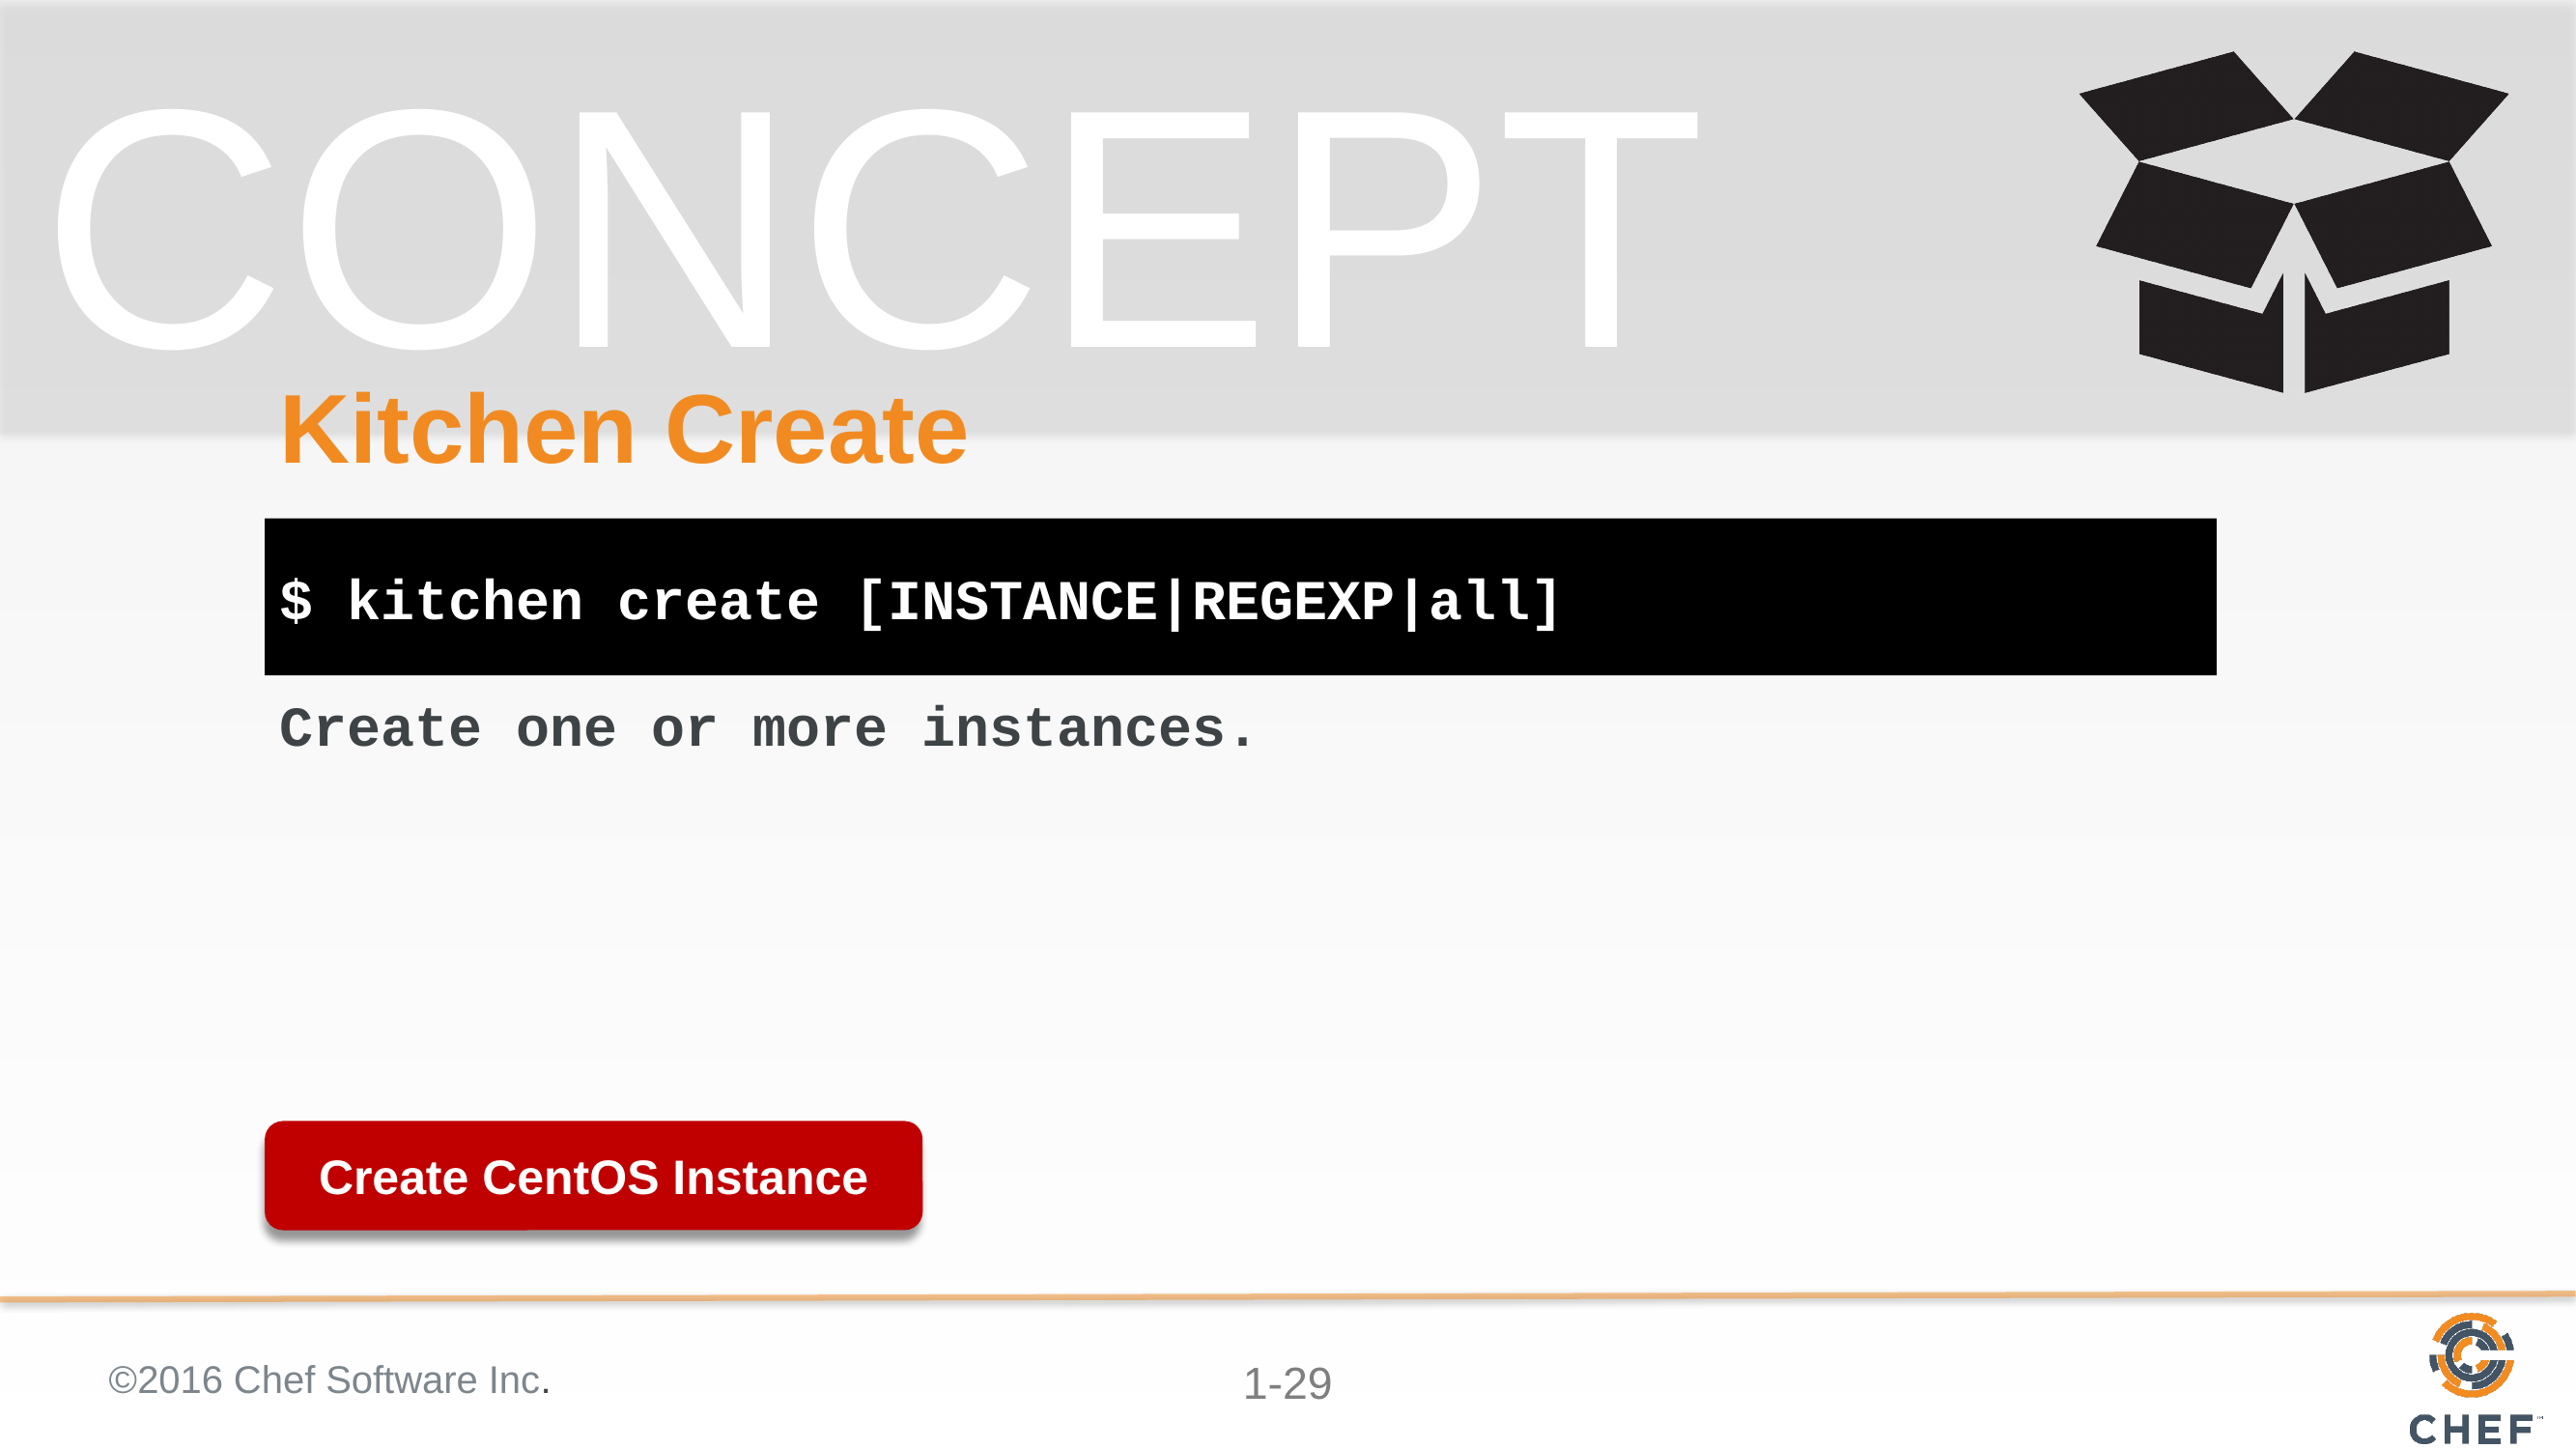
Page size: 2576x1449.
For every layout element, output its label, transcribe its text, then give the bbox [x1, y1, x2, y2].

text_box Create CentOS Instance [264, 1120, 924, 1232]
picture [2399, 1297, 2551, 1449]
picture [2079, 51, 2509, 399]
subtitle $ kitchen create [INSTANCE|REGEXP|all] [265, 518, 2217, 675]
text_box [265, 1049, 1821, 1231]
title Kitchen Create [265, 363, 2217, 499]
text_box Create one or more instances. [265, 675, 2217, 1049]
